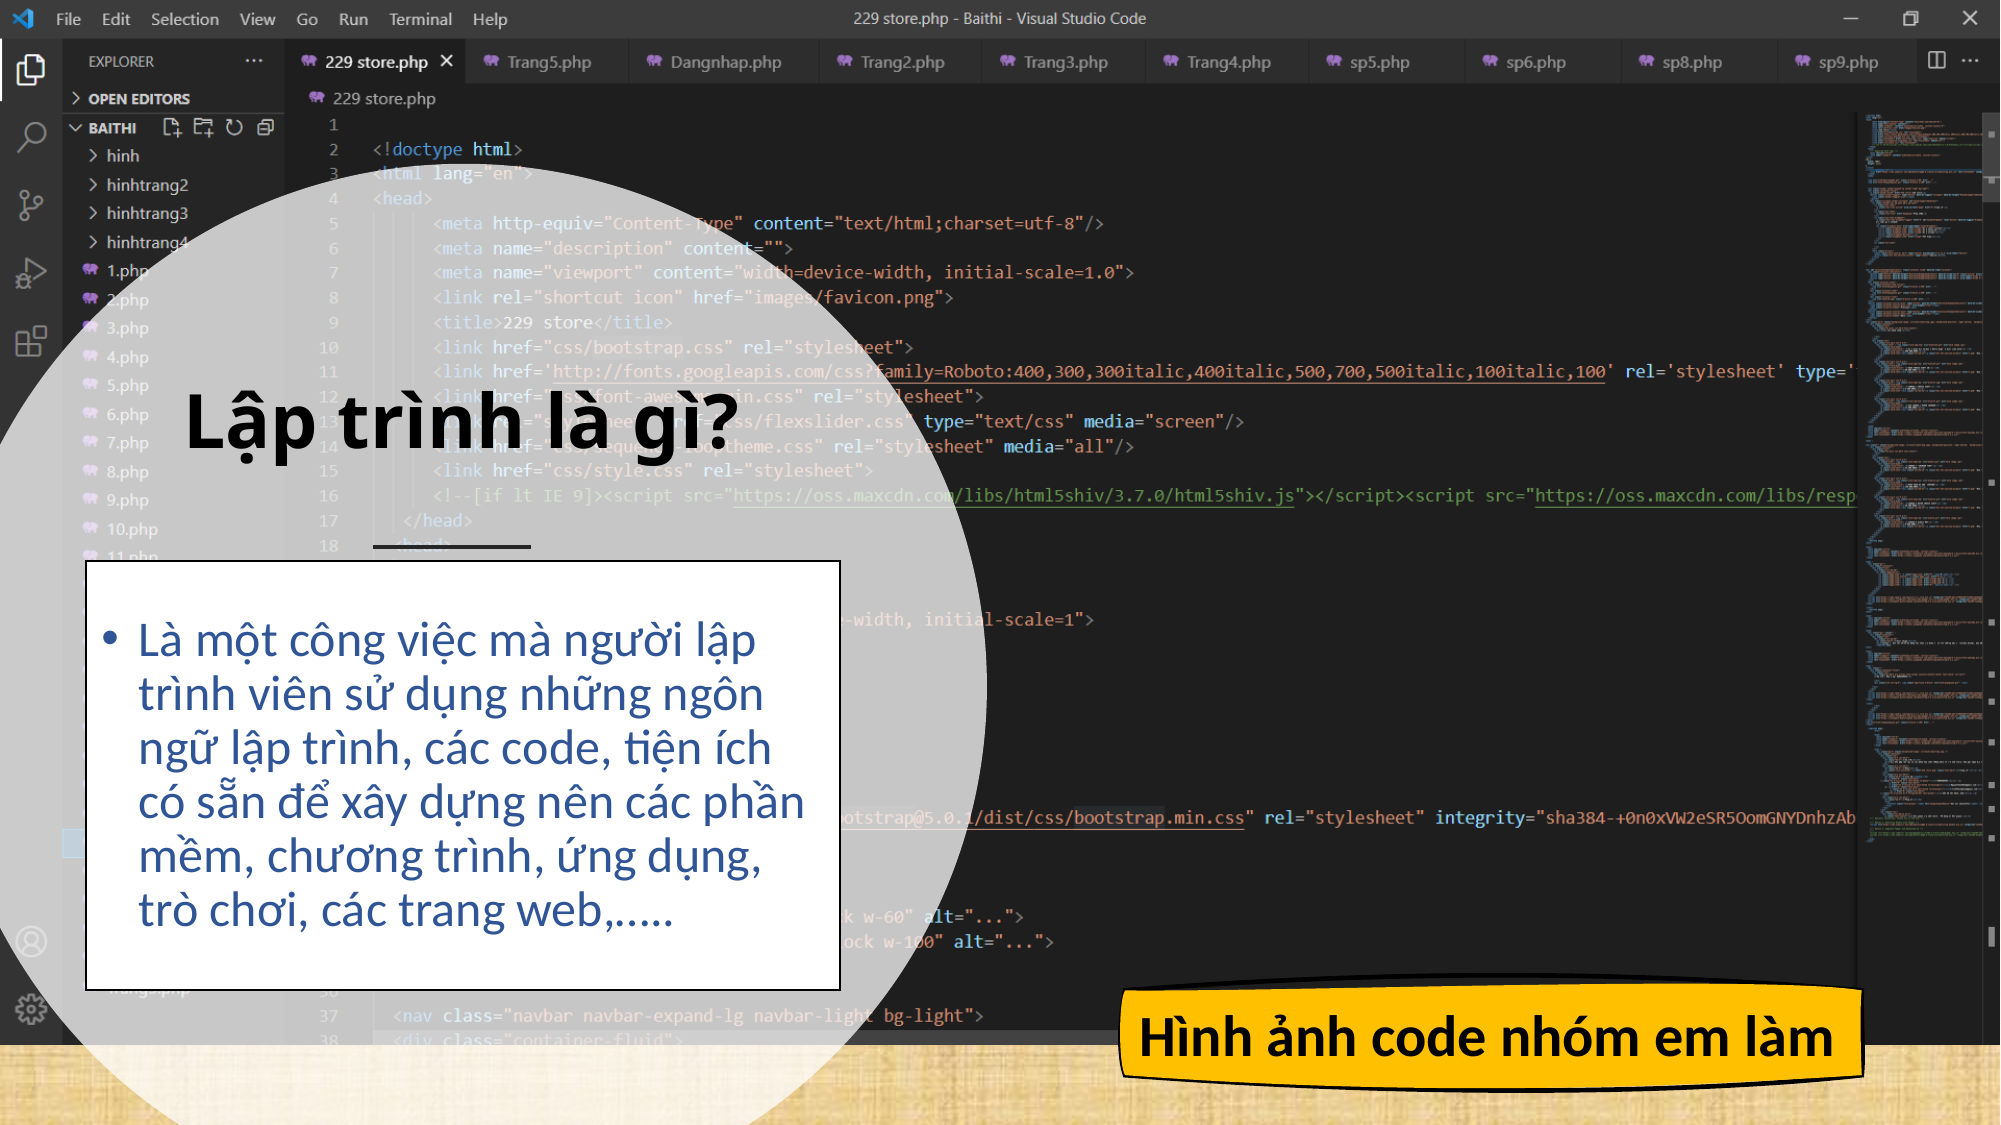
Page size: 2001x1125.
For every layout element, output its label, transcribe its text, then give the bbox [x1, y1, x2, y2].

text_box Hình ảnh code nhóm em làm [1119, 1045, 1864, 1092]
picture [0, 0, 2001, 1125]
text_box [83, 1045, 844, 1125]
